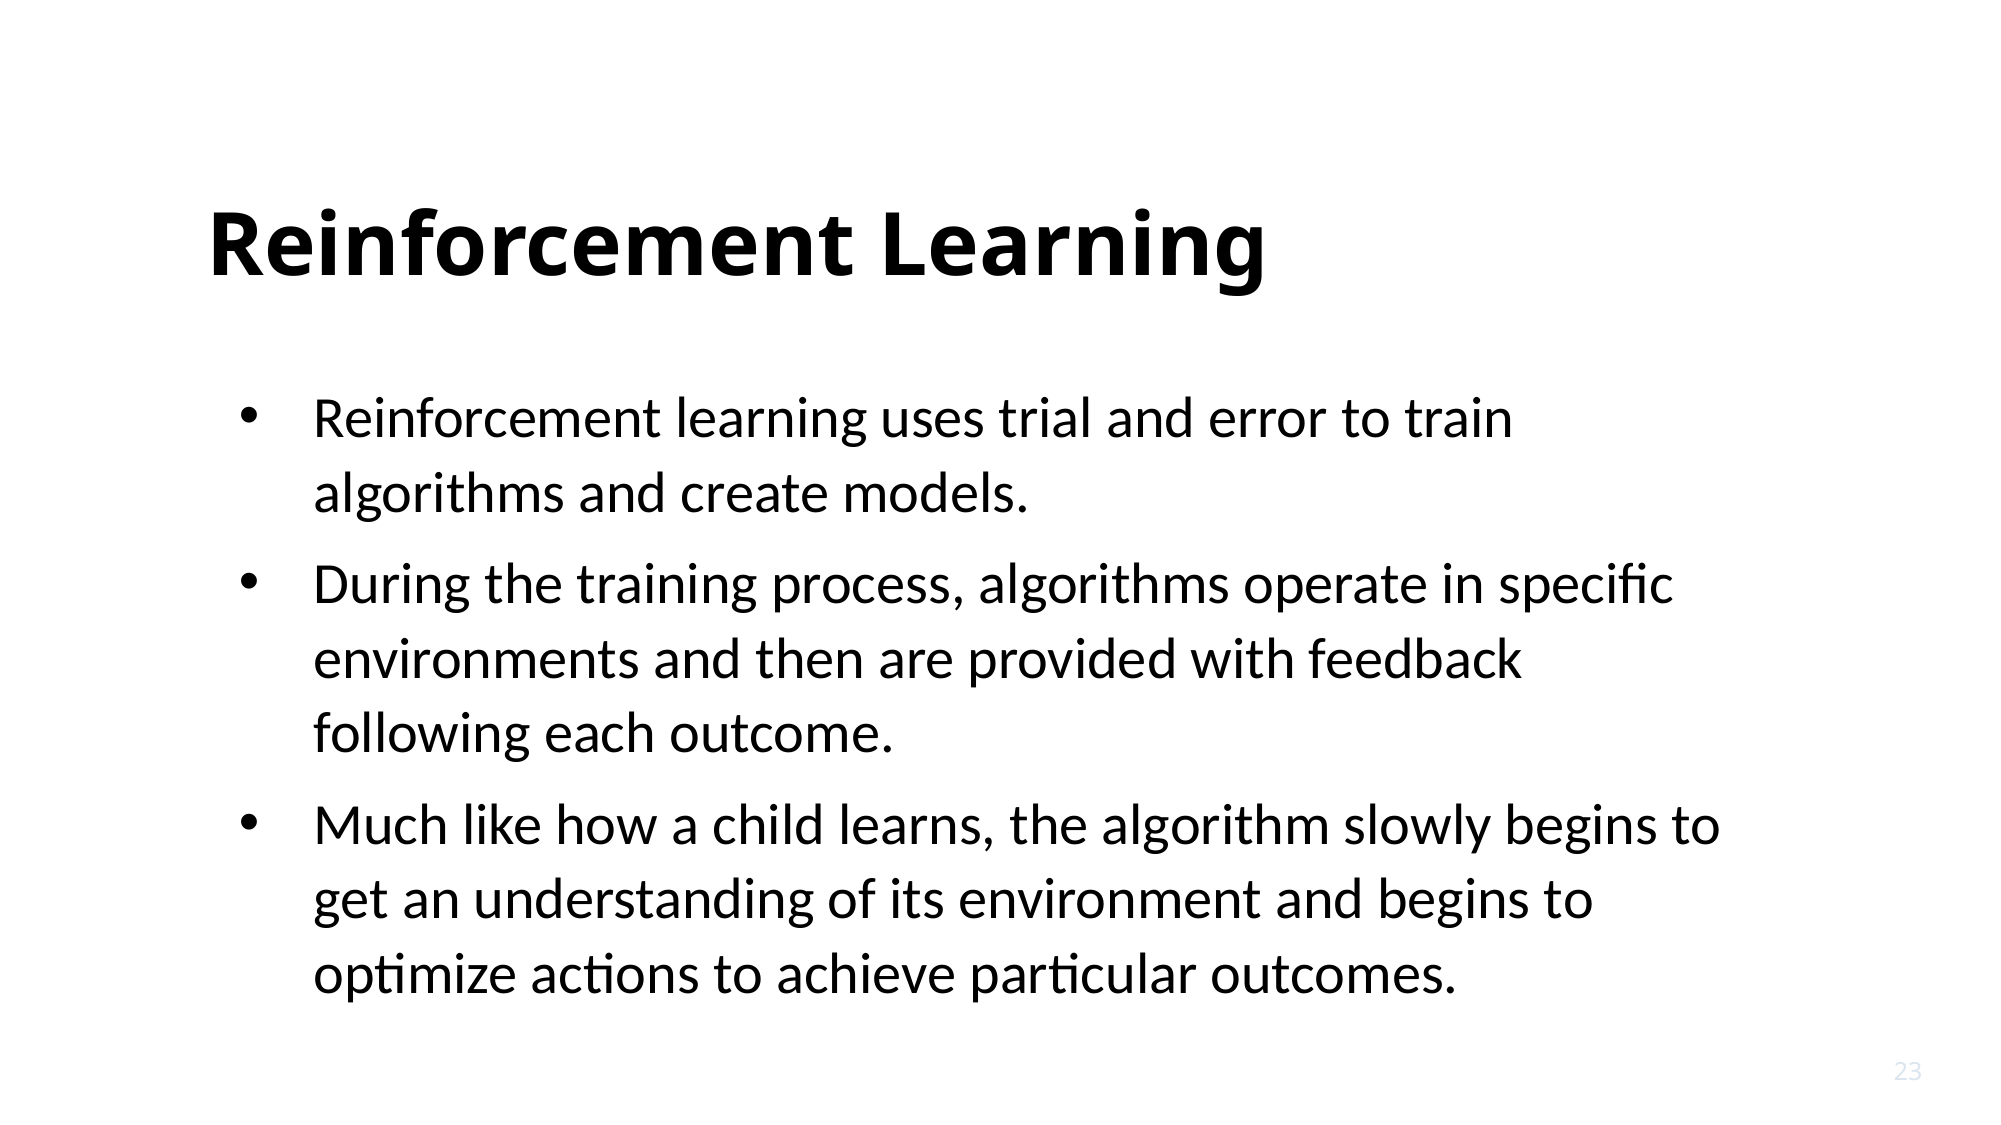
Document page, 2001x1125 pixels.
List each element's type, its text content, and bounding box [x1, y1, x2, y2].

title Reinforcement Learning [191, 75, 1782, 300]
list Reinforcement learning uses trial and error to train algorithms and create models. During the training process, algorithms operate in specific environments and then are provided with feedback following each outcome. Much like how a child learns, the algorithm slowly begins to get an understanding of its environment and begins to optimize actions to achieve particular outcomes. [223, 366, 1748, 1073]
slide_number 23 [1665, 1042, 1938, 1103]
